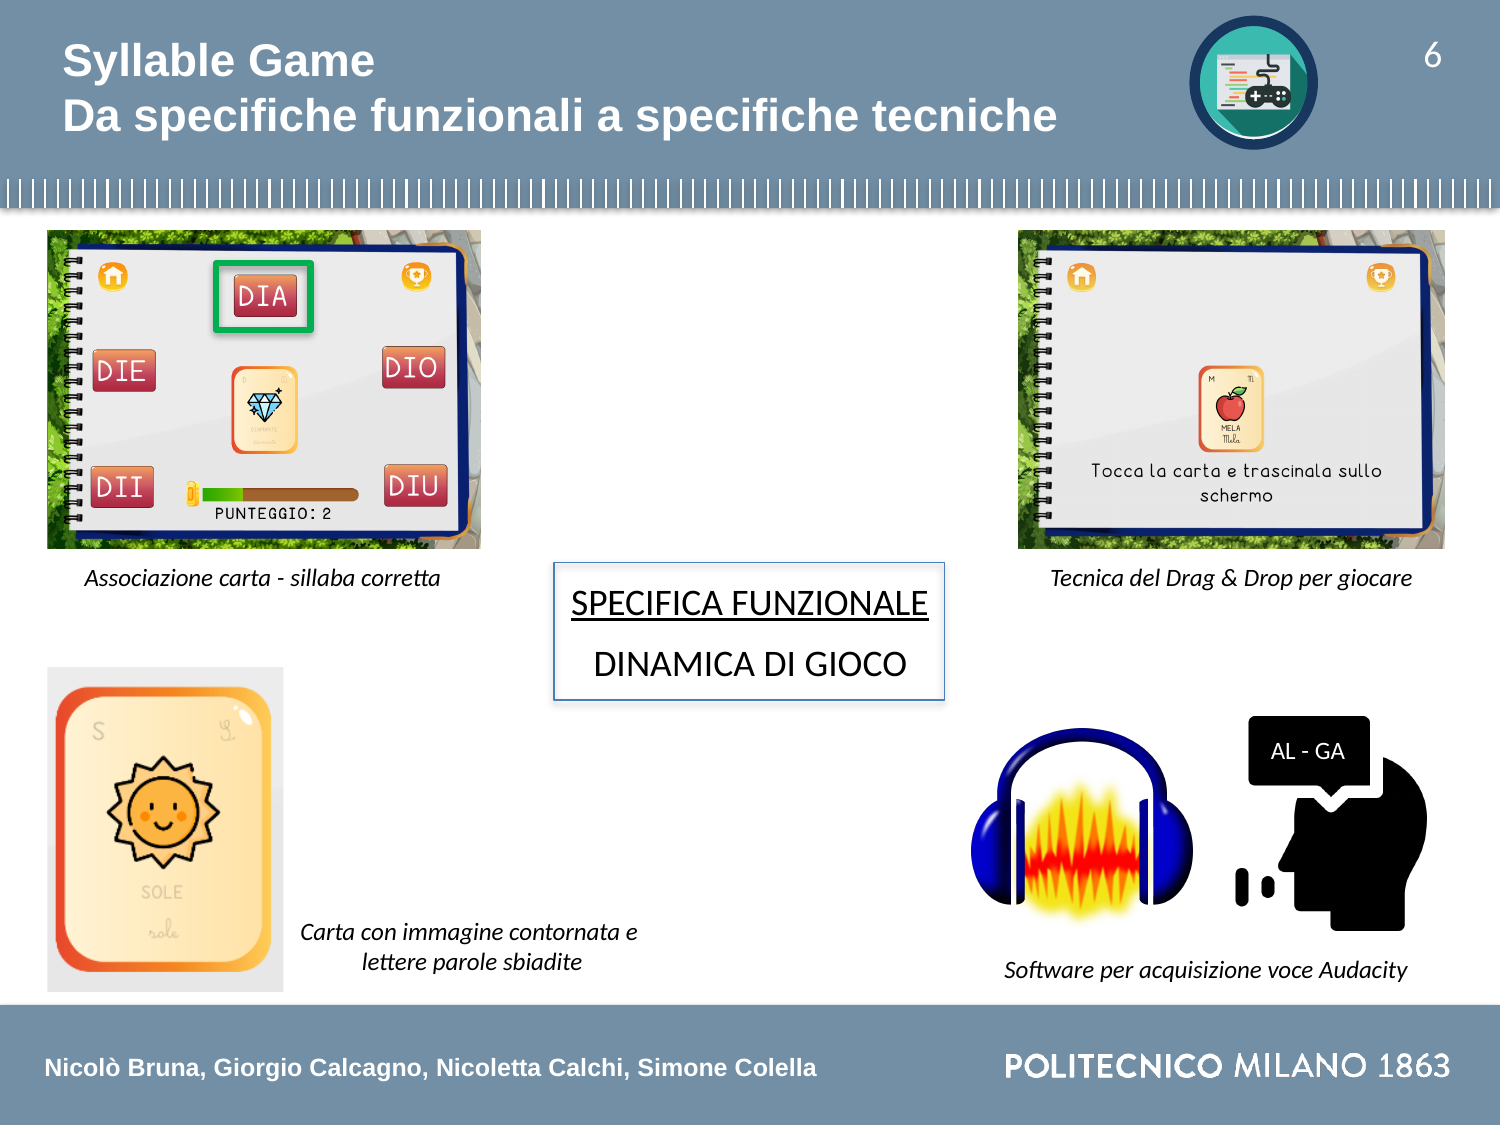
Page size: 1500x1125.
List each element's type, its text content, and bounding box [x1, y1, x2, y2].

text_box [971, 716, 1442, 931]
picture [1018, 230, 1445, 549]
picture [46, 230, 482, 549]
text_box 6 [1408, 22, 1497, 83]
title Syllable Game Da specifiche funzionali a specifiche tecniche [47, 22, 1455, 161]
picture [999, 1041, 1456, 1089]
text_box Associazione carta - sillaba corretta [69, 556, 457, 599]
text_box Tecnica del Drag & Drop per giocare [1035, 556, 1428, 599]
picture [46, 667, 284, 992]
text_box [553, 562, 946, 701]
text_box Software per acquisizione voce Audacity [989, 946, 1424, 991]
text_box Carta con immagine contornata e lettere parole sbiadite [289, 908, 659, 983]
picture [1194, 20, 1313, 145]
